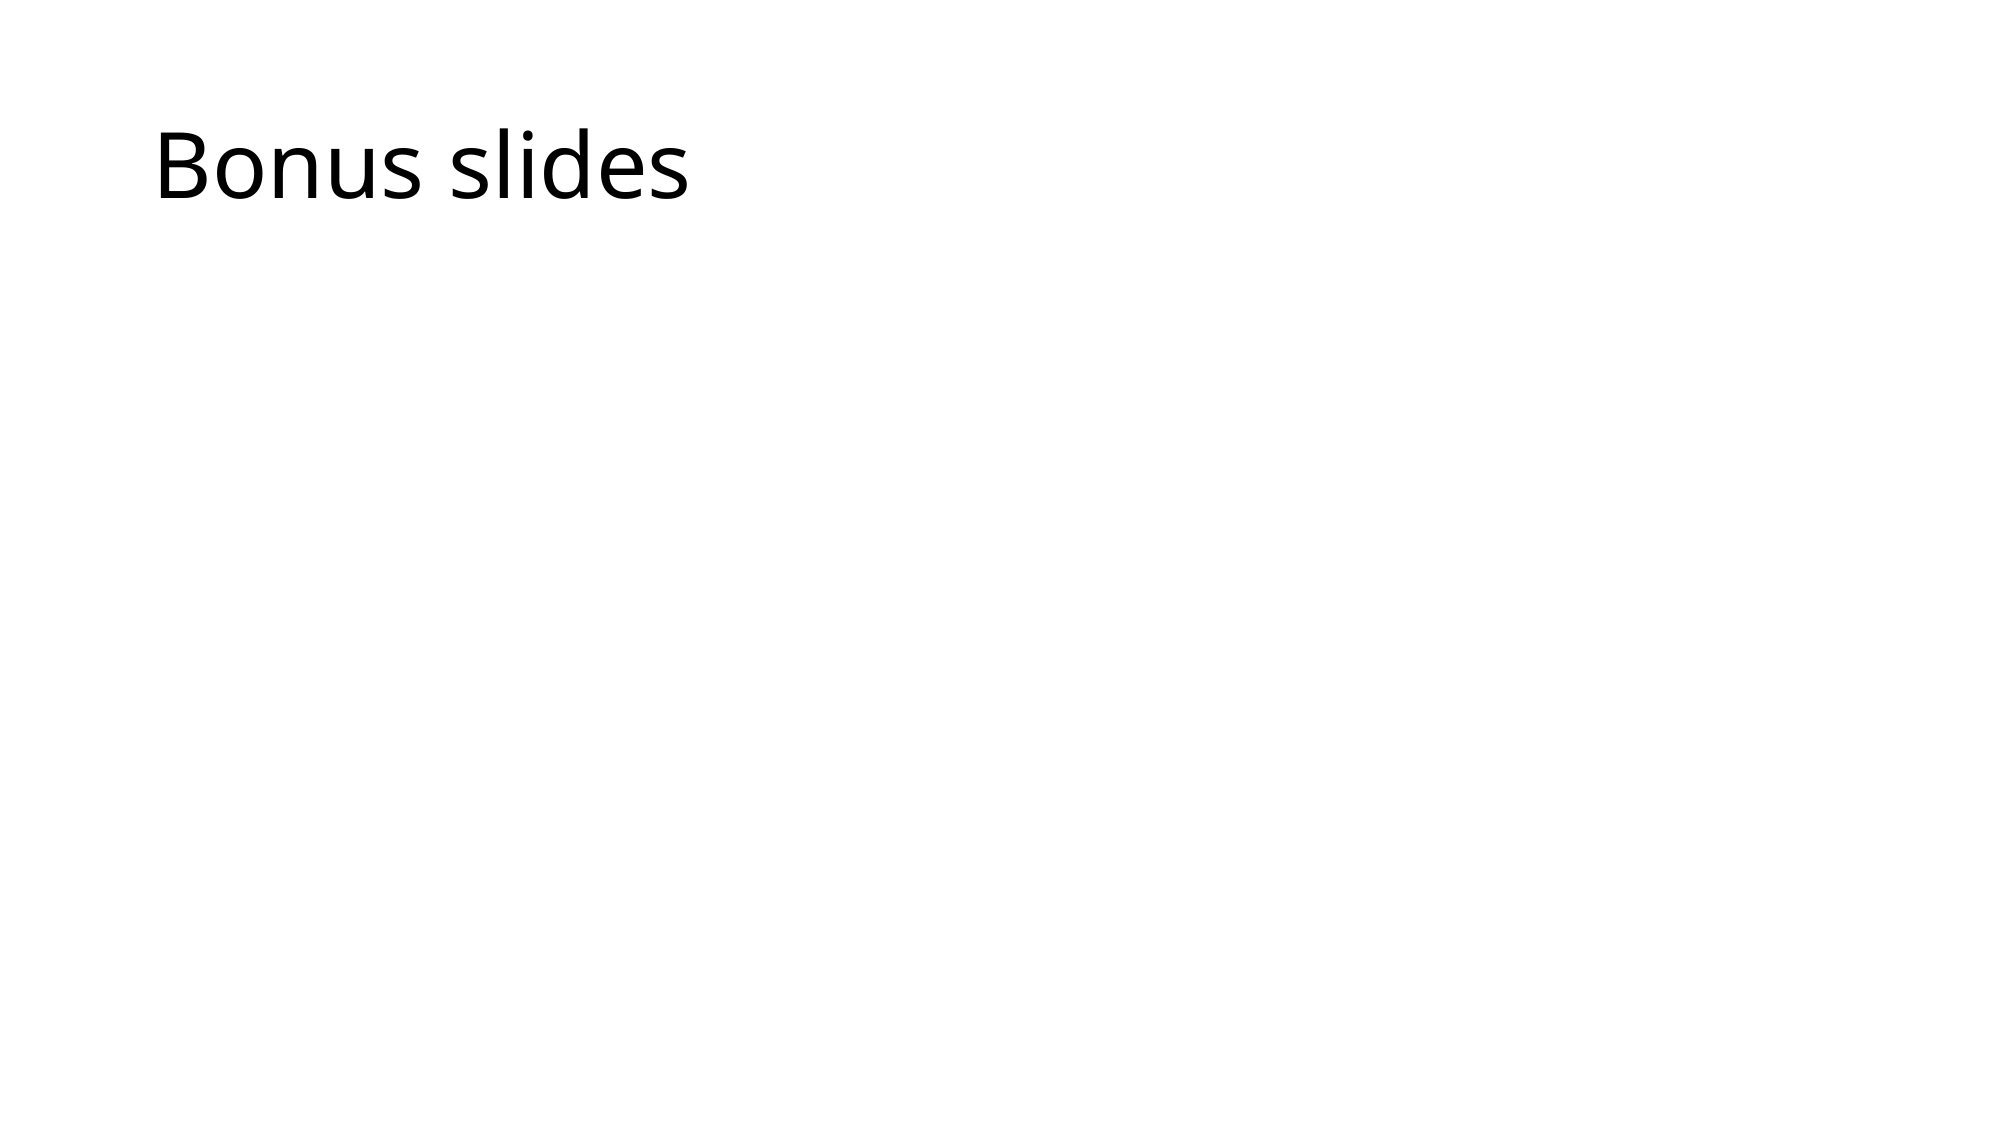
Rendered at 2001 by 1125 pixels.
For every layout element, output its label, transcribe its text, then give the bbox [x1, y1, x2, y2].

title Bonus slides [137, 59, 1863, 278]
